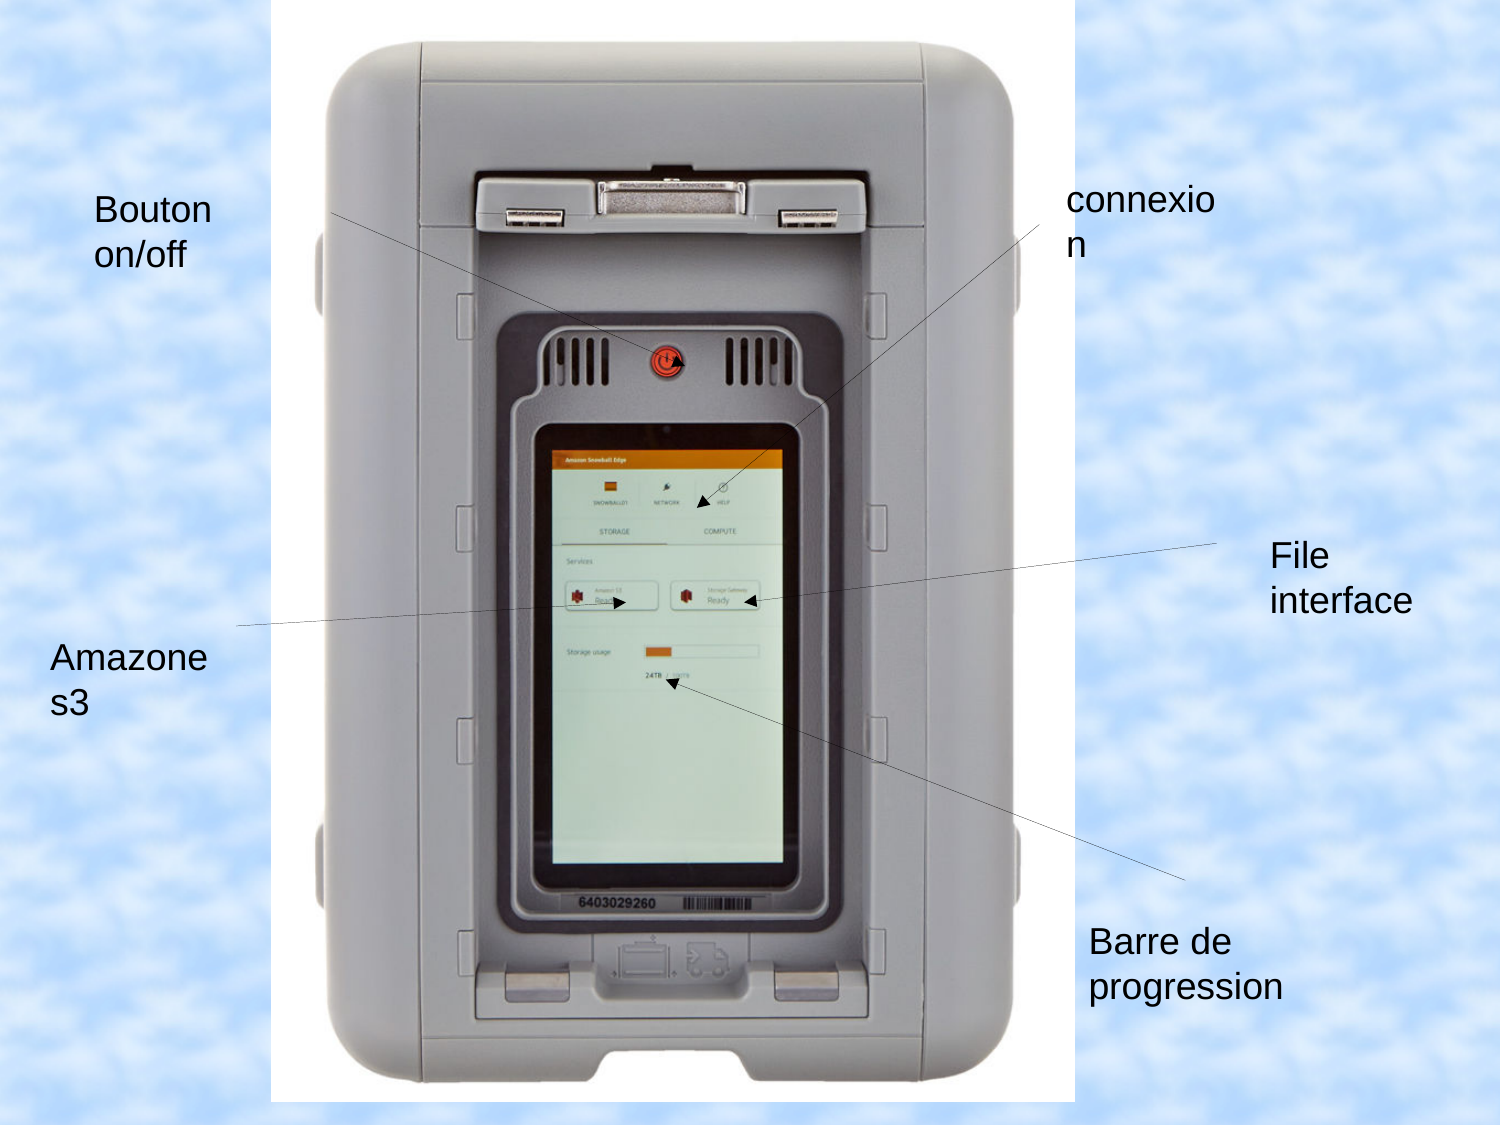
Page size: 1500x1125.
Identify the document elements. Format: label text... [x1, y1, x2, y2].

text_box File interface [1255, 524, 1499, 581]
text_box Amazone s3 [35, 625, 266, 683]
text_box Bouton on/off [79, 177, 266, 234]
picture [0, 0, 1500, 1125]
text_box Barre de progression [1079, 909, 1453, 966]
text_box connexion [1079, 167, 1251, 225]
